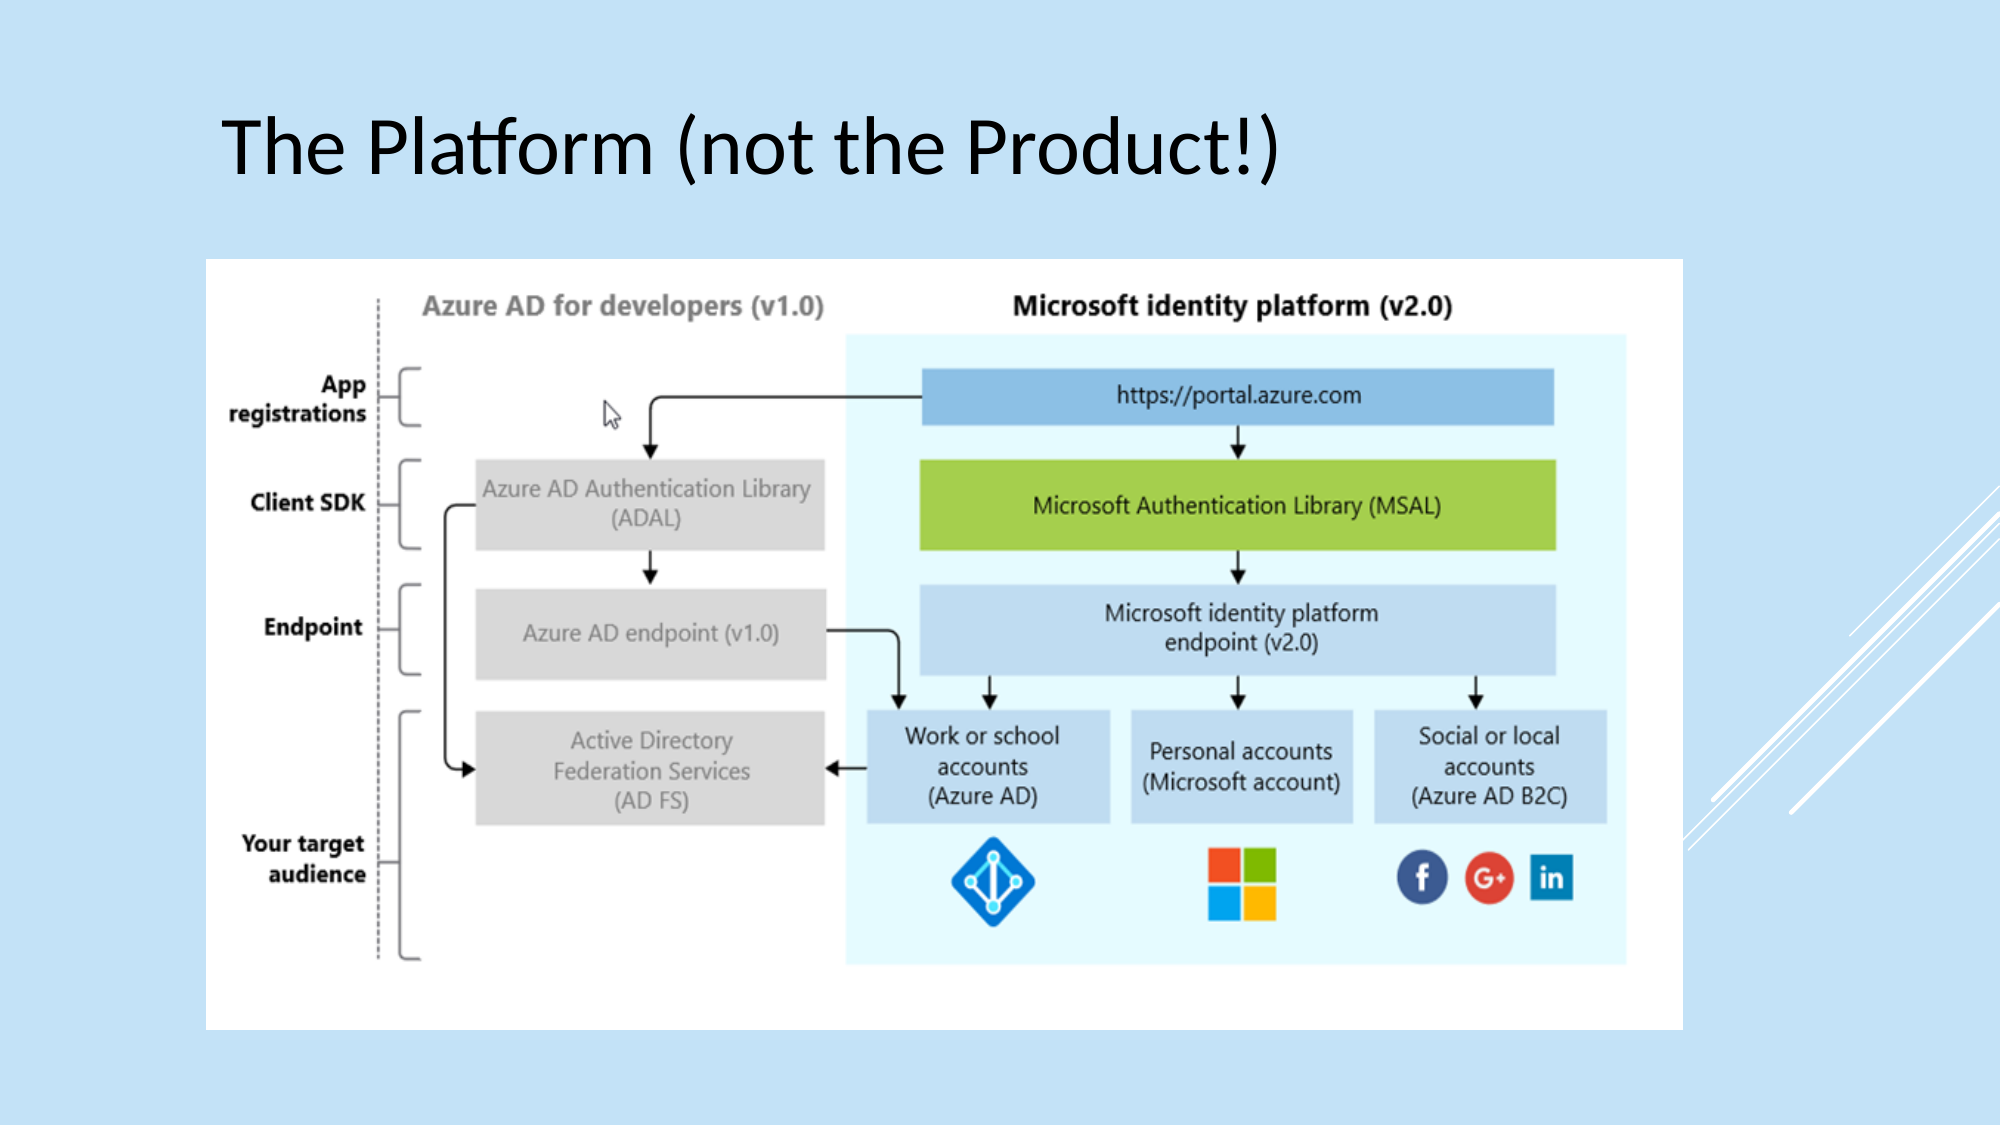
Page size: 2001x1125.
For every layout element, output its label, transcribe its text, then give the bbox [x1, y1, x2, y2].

title The Platform (not the Product!) [206, 63, 1582, 219]
picture [206, 259, 1683, 1031]
